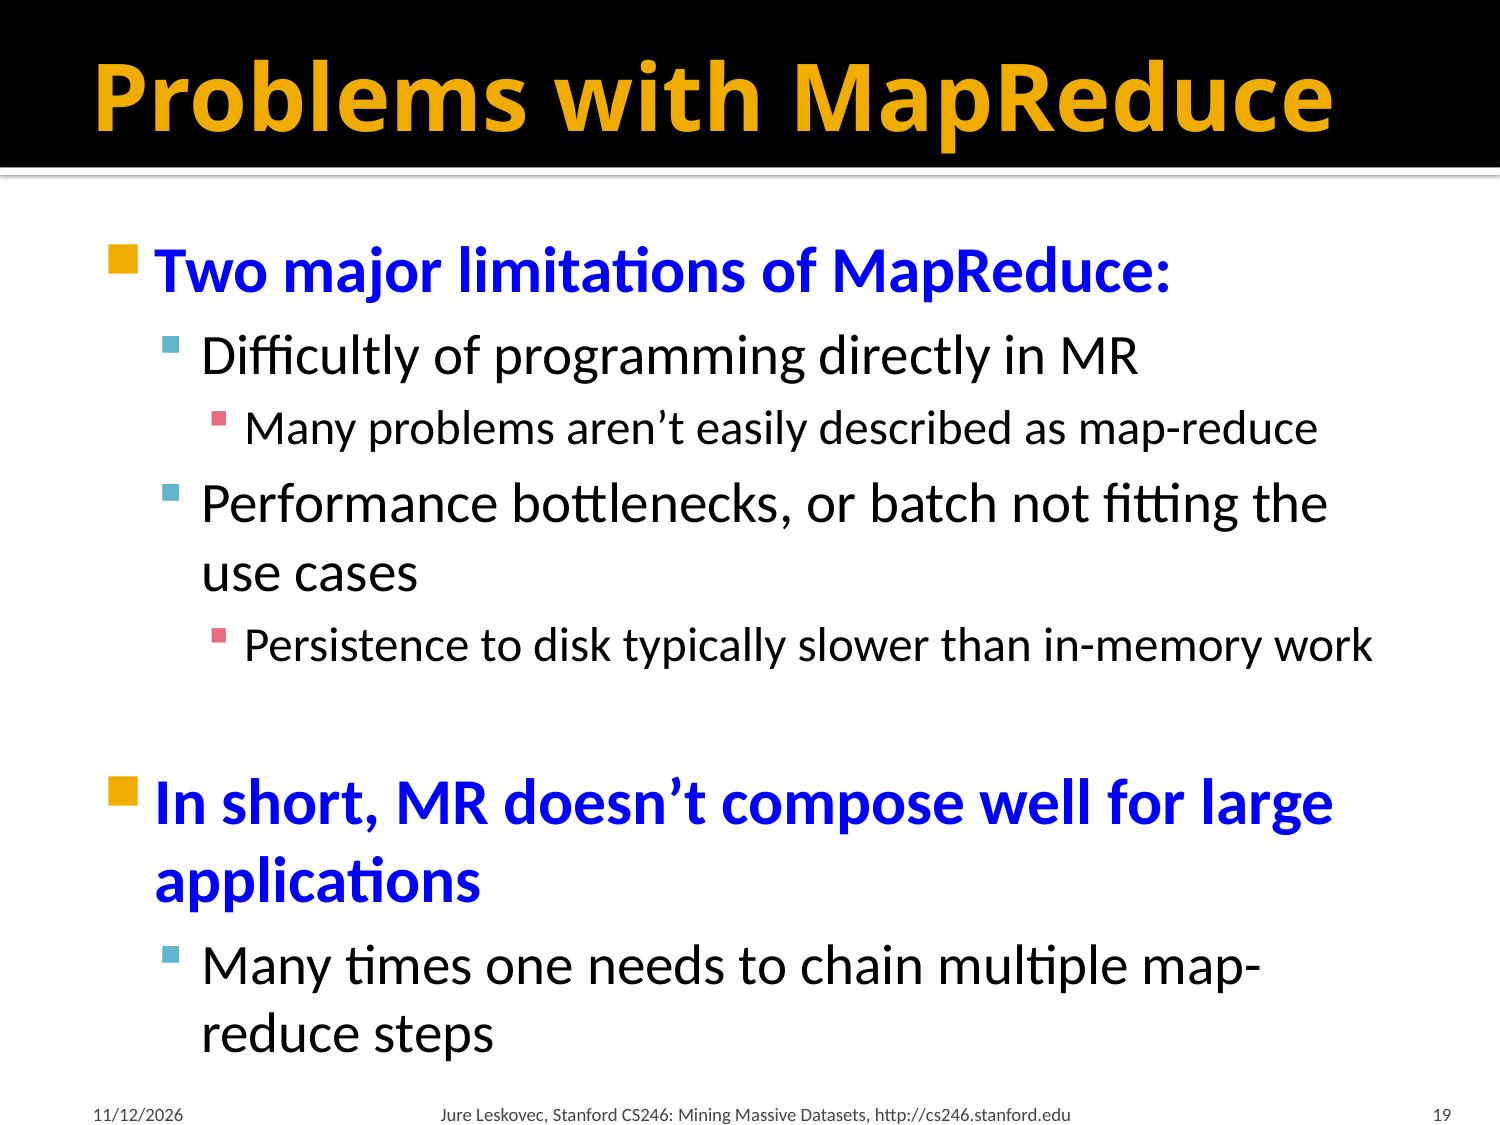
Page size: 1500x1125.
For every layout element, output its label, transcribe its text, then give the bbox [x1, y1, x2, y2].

slide_number 19 [1345, 1080, 1467, 1125]
list Two major limitations of MapReduce: Difficultly of programming directly in MR Many problems aren’t easily described as map-reduce Performance bottlenecks, or batch not fitting the use cases Persistence to disk typically slower than in-memory work In short, MR doesn’t compose well for large applications Many times one needs to chain multiple map-reduce steps [75, 212, 1425, 1075]
footer Jure Leskovec, Stanford CS246: Mining Massive Datasets, http://cs246.stanford.edu [433, 1080, 1337, 1125]
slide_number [75, 1080, 425, 1125]
title Problems with MapReduce [75, 12, 1425, 175]
